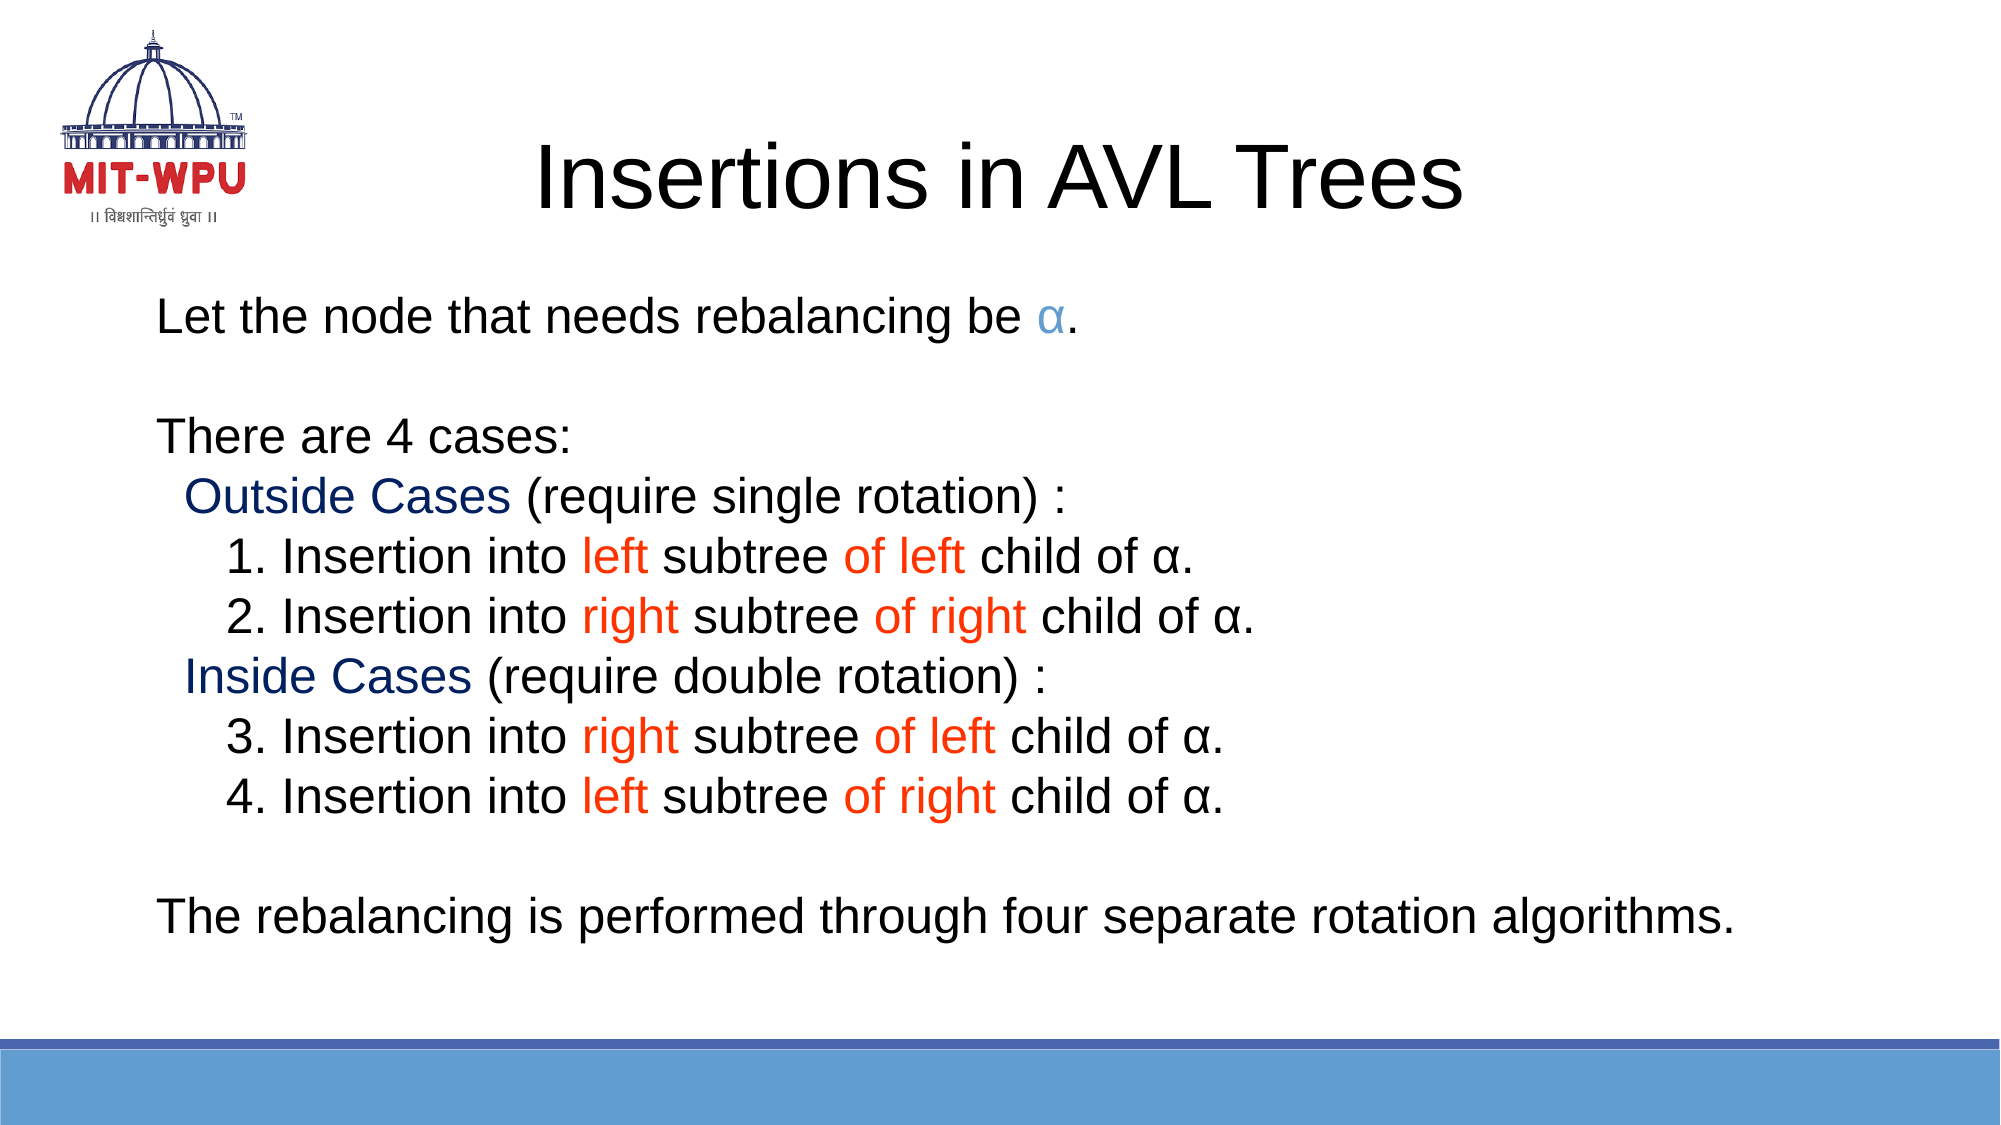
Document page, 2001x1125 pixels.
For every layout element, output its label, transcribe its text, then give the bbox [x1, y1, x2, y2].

text_box Let the node that needs rebalancing be α. There are 4 cases: Outside Cases (require single rotation) : 1. Insertion into left subtree of left child of α. 2. Insertion into right subtree of right child of α. Inside Cases (require double rotation) : 3. Insertion into right subtree of left child of α. 4. Insertion into left subtree of right child of α. The rebalancing is performed through four separate rotation algorithms. [140, 275, 1809, 1011]
picture [60, 29, 269, 228]
text_box Insertions in AVL Trees [359, 106, 1641, 238]
